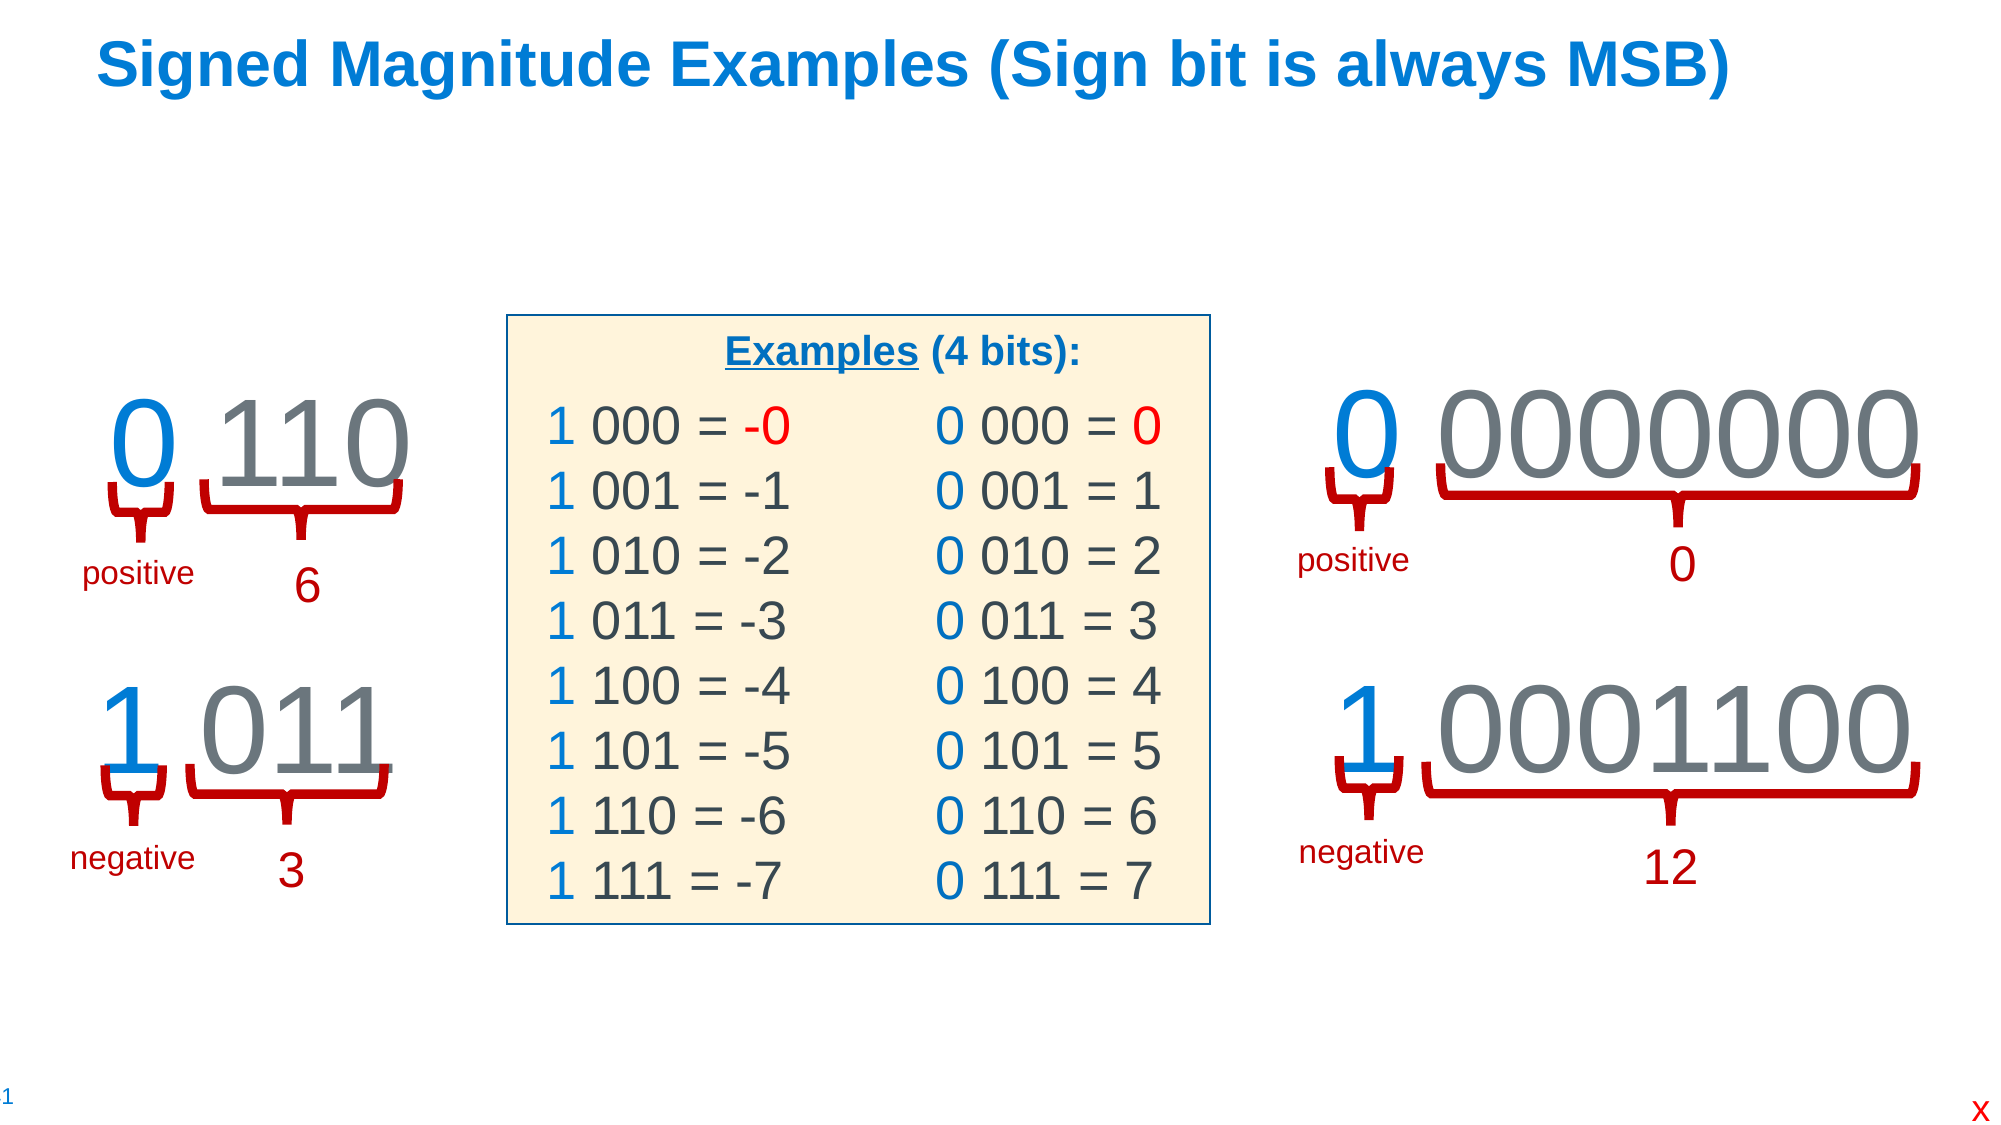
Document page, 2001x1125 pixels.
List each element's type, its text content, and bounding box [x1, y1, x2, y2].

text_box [1281, 345, 1942, 903]
text_box [506, 314, 1211, 925]
text_box x [1956, 1076, 2000, 1125]
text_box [54, 354, 430, 907]
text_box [536, 316, 1173, 925]
title Signed Magnitude Examples (Sign bit is always MSB) [81, 24, 1806, 108]
